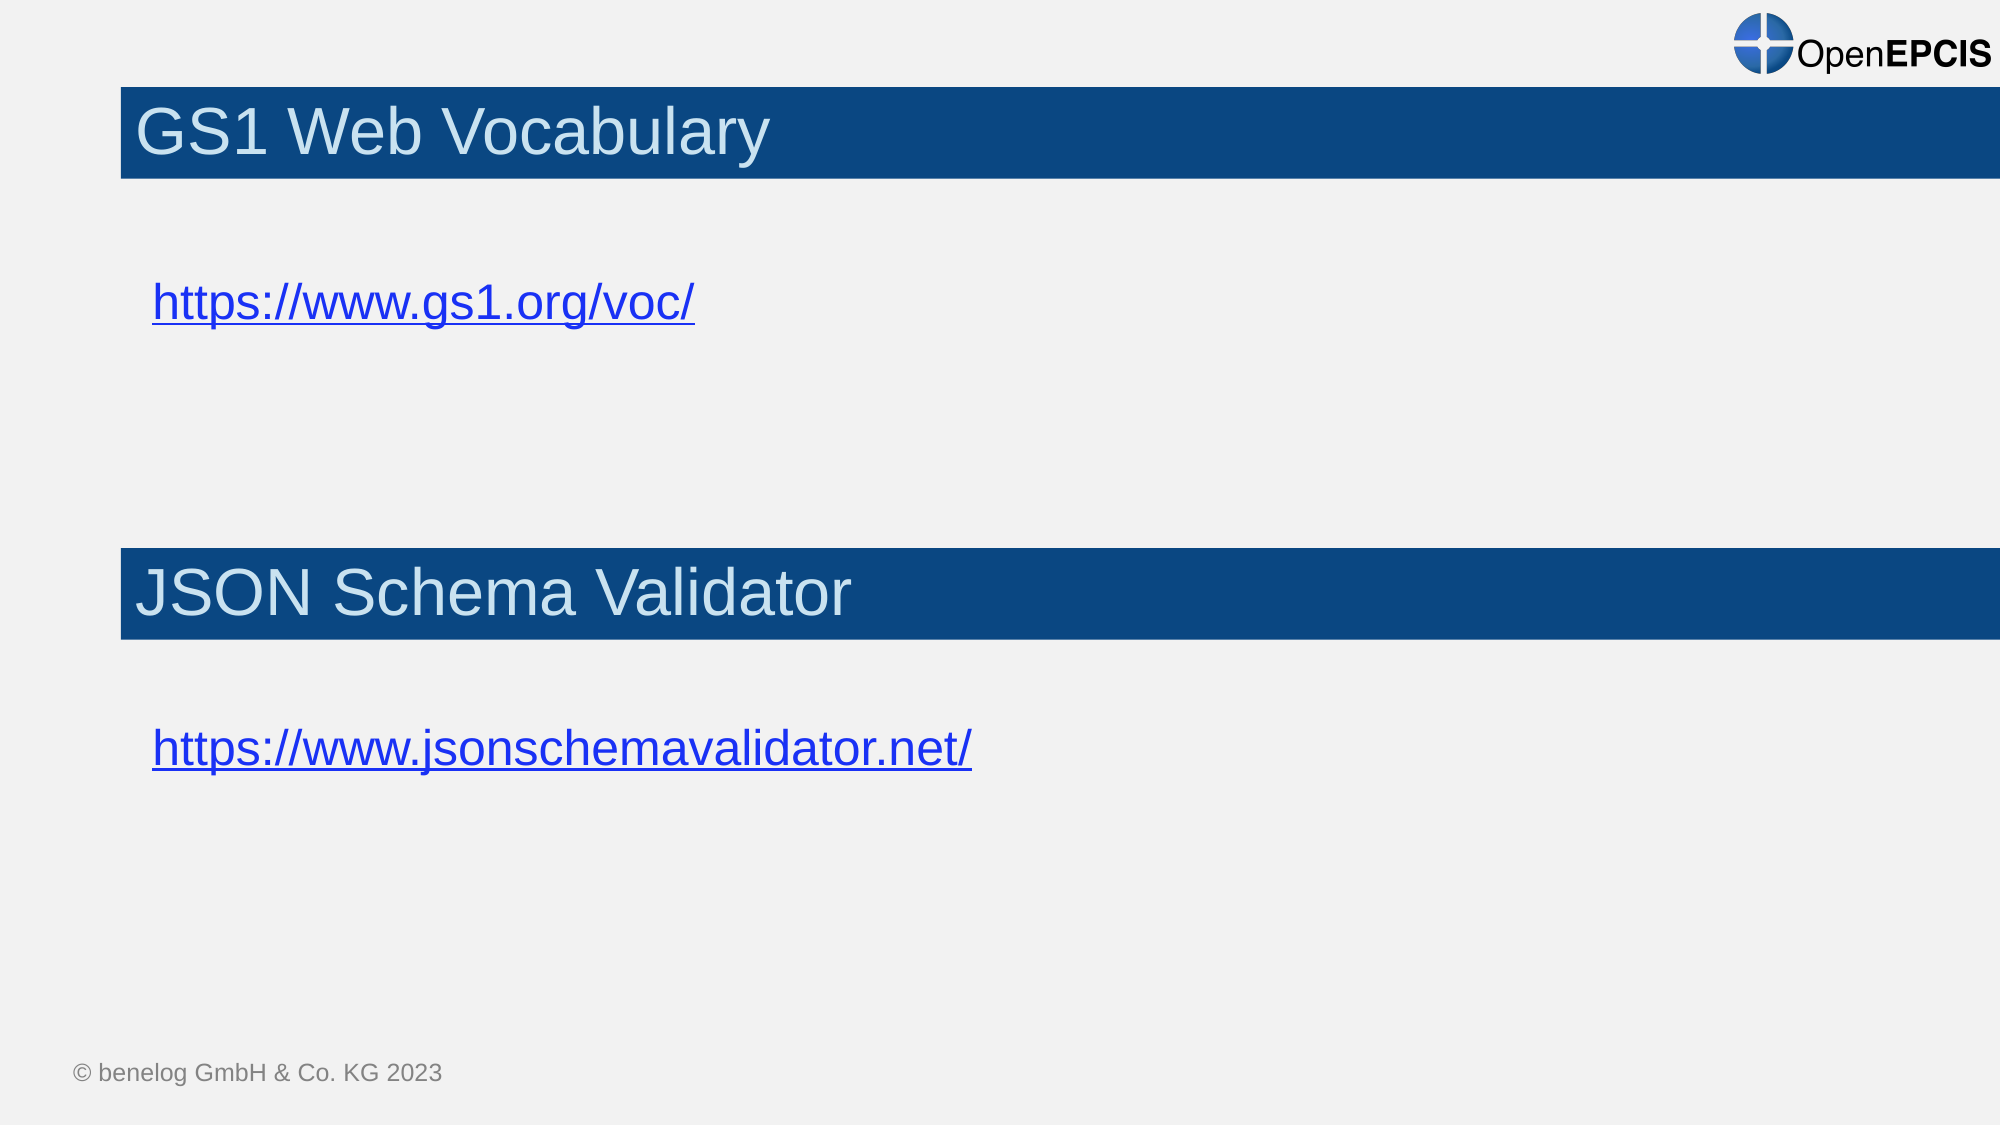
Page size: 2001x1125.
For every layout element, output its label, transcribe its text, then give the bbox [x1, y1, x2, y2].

title GS1 Web Vocabulary [120, 87, 2000, 179]
text_box https://www.jsonschemavalidator.net/ [137, 714, 1728, 919]
picture [1734, 13, 1991, 74]
list https://www.gs1.org/voc/ [137, 269, 1728, 474]
text_box JSON Schema Validator [120, 548, 2000, 640]
